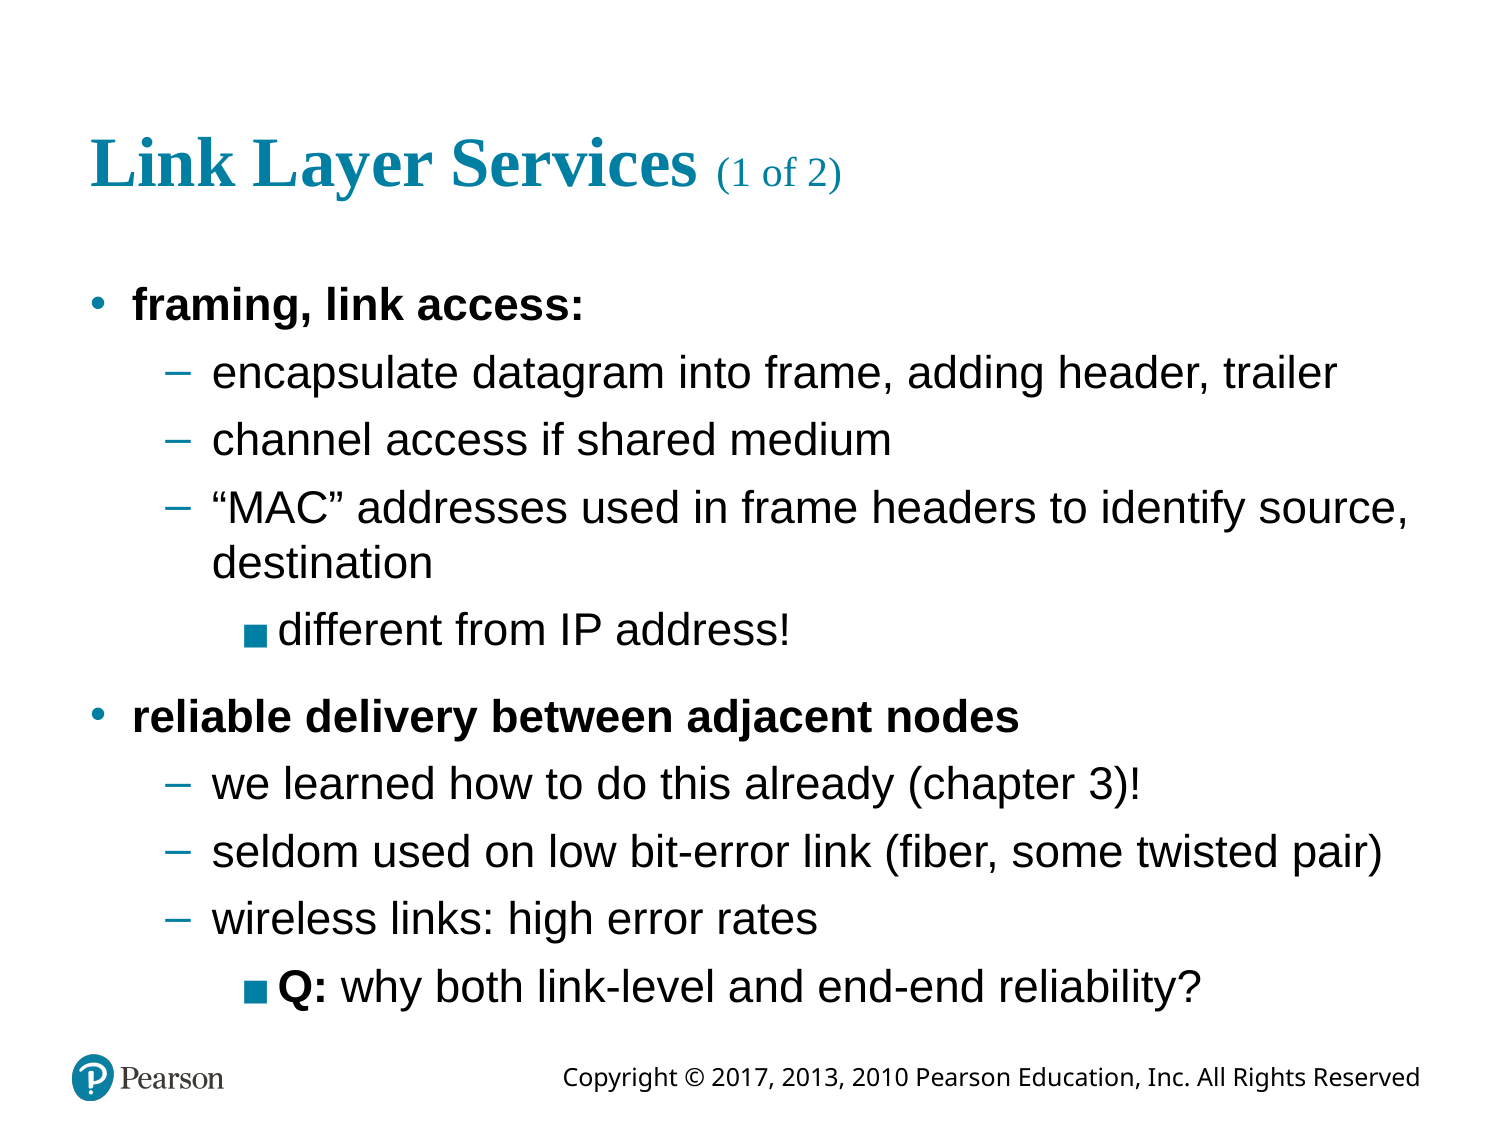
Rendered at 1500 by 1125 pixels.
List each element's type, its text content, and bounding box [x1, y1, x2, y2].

picture [80, 1063, 106, 1088]
picture [72, 1054, 88, 1070]
picture [98, 1054, 224, 1101]
list framing, link access: encapsulate datagram into frame, adding header, trailer channel access if shared medium “MAC” addresses used in frame headers to identify source, destination different from I P address! reliable delivery between adjacent nodes we learned how to do this already (chapter 3)! seldom used on low bit-error link (fiber, some twisted pair) wireless links: high error rates Q: why both link-level and end-end reliability? [75, 259, 1425, 1003]
picture [72, 1087, 83, 1101]
title Link Layer Services (1 of 2) [75, 35, 1425, 216]
